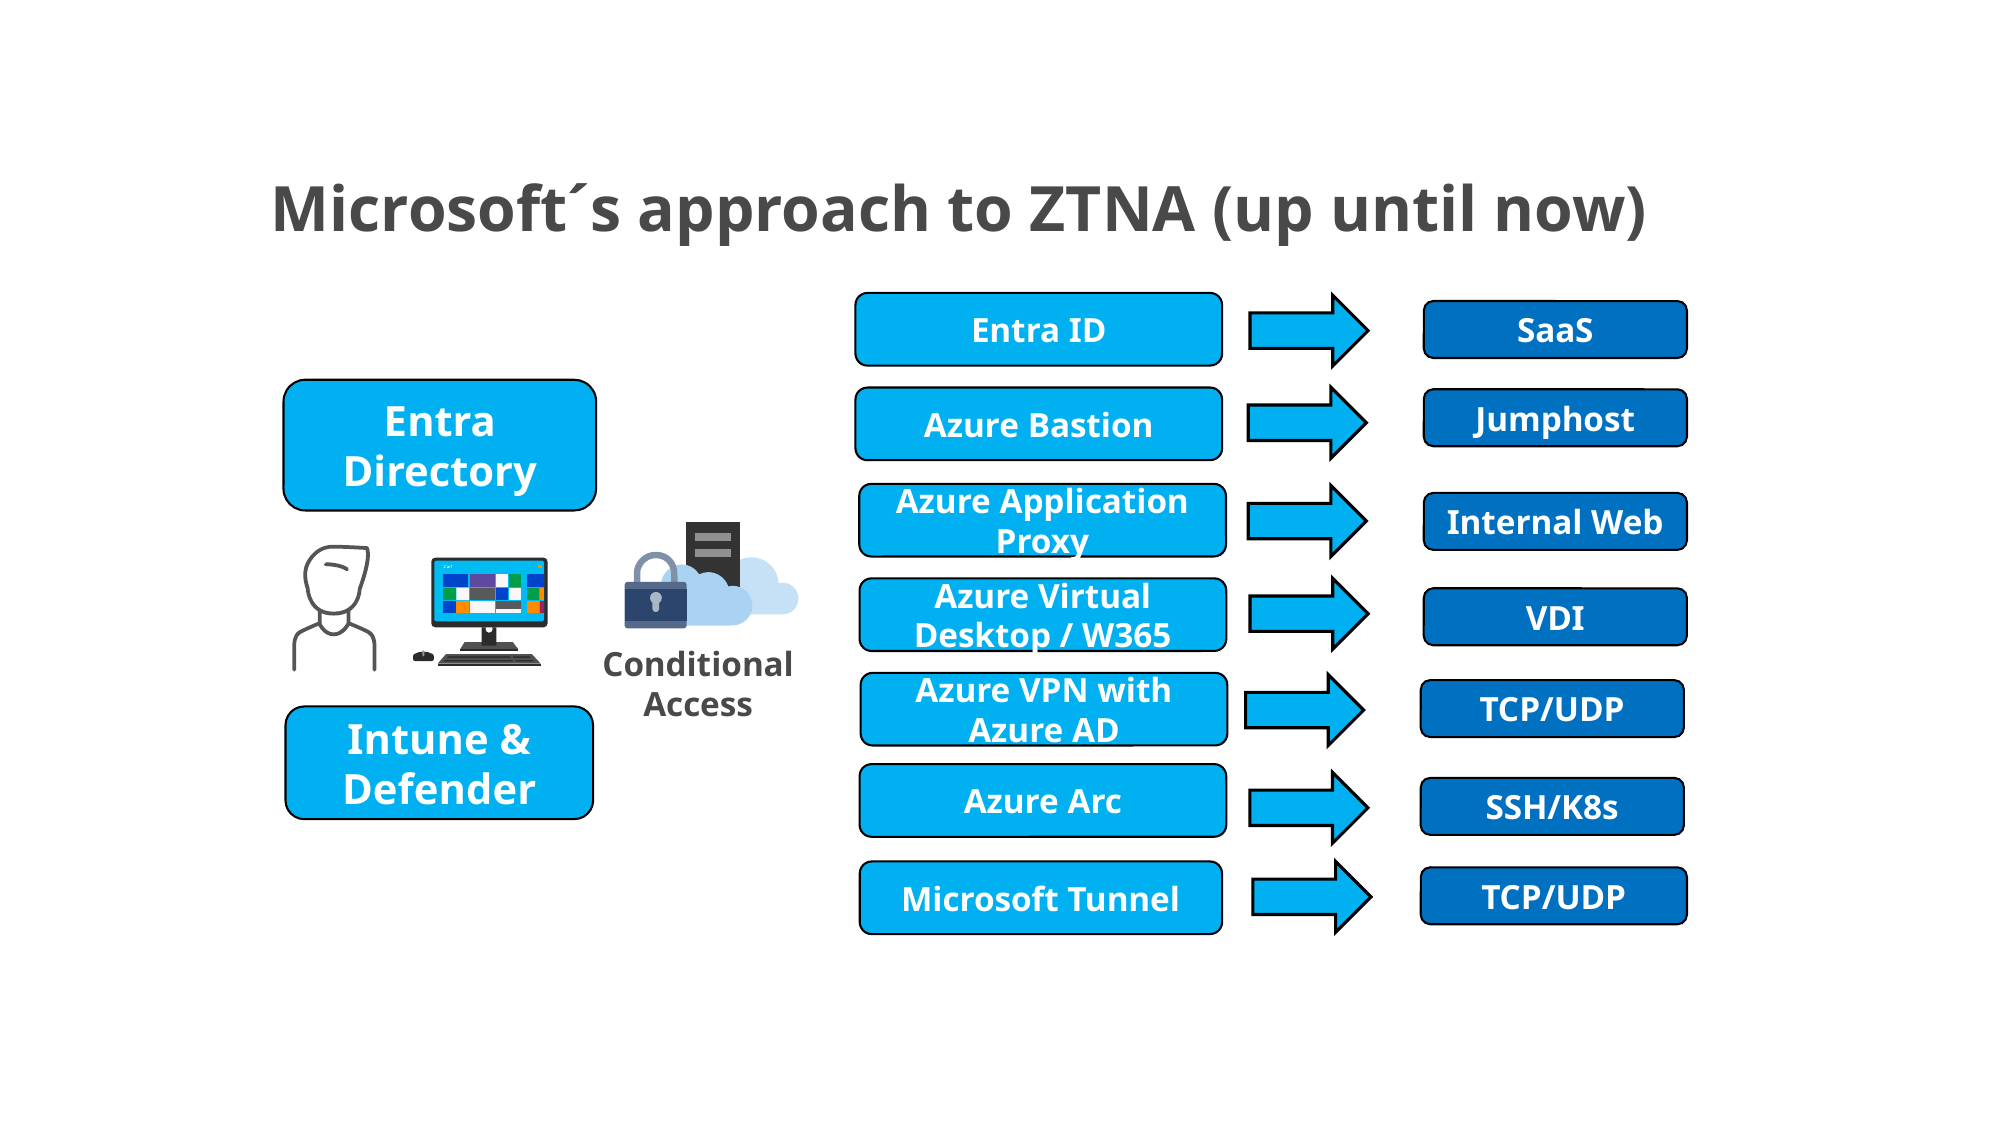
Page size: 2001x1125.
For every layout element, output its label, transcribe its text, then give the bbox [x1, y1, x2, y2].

text_box [1246, 481, 1369, 561]
text_box Microsoft´s approach to ZTNA (up until now) [231, 102, 1687, 253]
text_box Entra Directory [282, 378, 598, 512]
text_box Intune & Defender [284, 705, 595, 821]
picture [620, 518, 801, 629]
picture [409, 554, 549, 668]
text_box SSH/K8s [1419, 776, 1685, 836]
text_box [1248, 768, 1371, 848]
text_box TCP/UDP [1419, 679, 1685, 739]
text_box Jumphost [1422, 388, 1689, 448]
text_box Azure Arc [858, 763, 1228, 838]
text_box Azure VPN with Azure AD [859, 671, 1229, 747]
text_box Microsoft Tunnel [858, 860, 1224, 936]
text_box [1248, 291, 1371, 370]
text_box Entra ID [854, 291, 1224, 367]
text_box Conditional Access [586, 635, 811, 731]
text_box Internal Web [1422, 491, 1689, 551]
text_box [291, 544, 378, 673]
text_box Azure Bastion [854, 386, 1224, 462]
text_box VDI [1422, 587, 1688, 647]
text_box [1246, 383, 1369, 462]
text_box [1251, 857, 1374, 937]
text_box [1244, 670, 1366, 750]
text_box Azure Application Proxy [858, 482, 1228, 558]
text_box [1248, 574, 1371, 653]
text_box SaaS [1422, 299, 1689, 360]
text_box Azure Virtual Desktop / W365 [858, 577, 1228, 653]
text_box TCP/UDP [1419, 866, 1689, 926]
